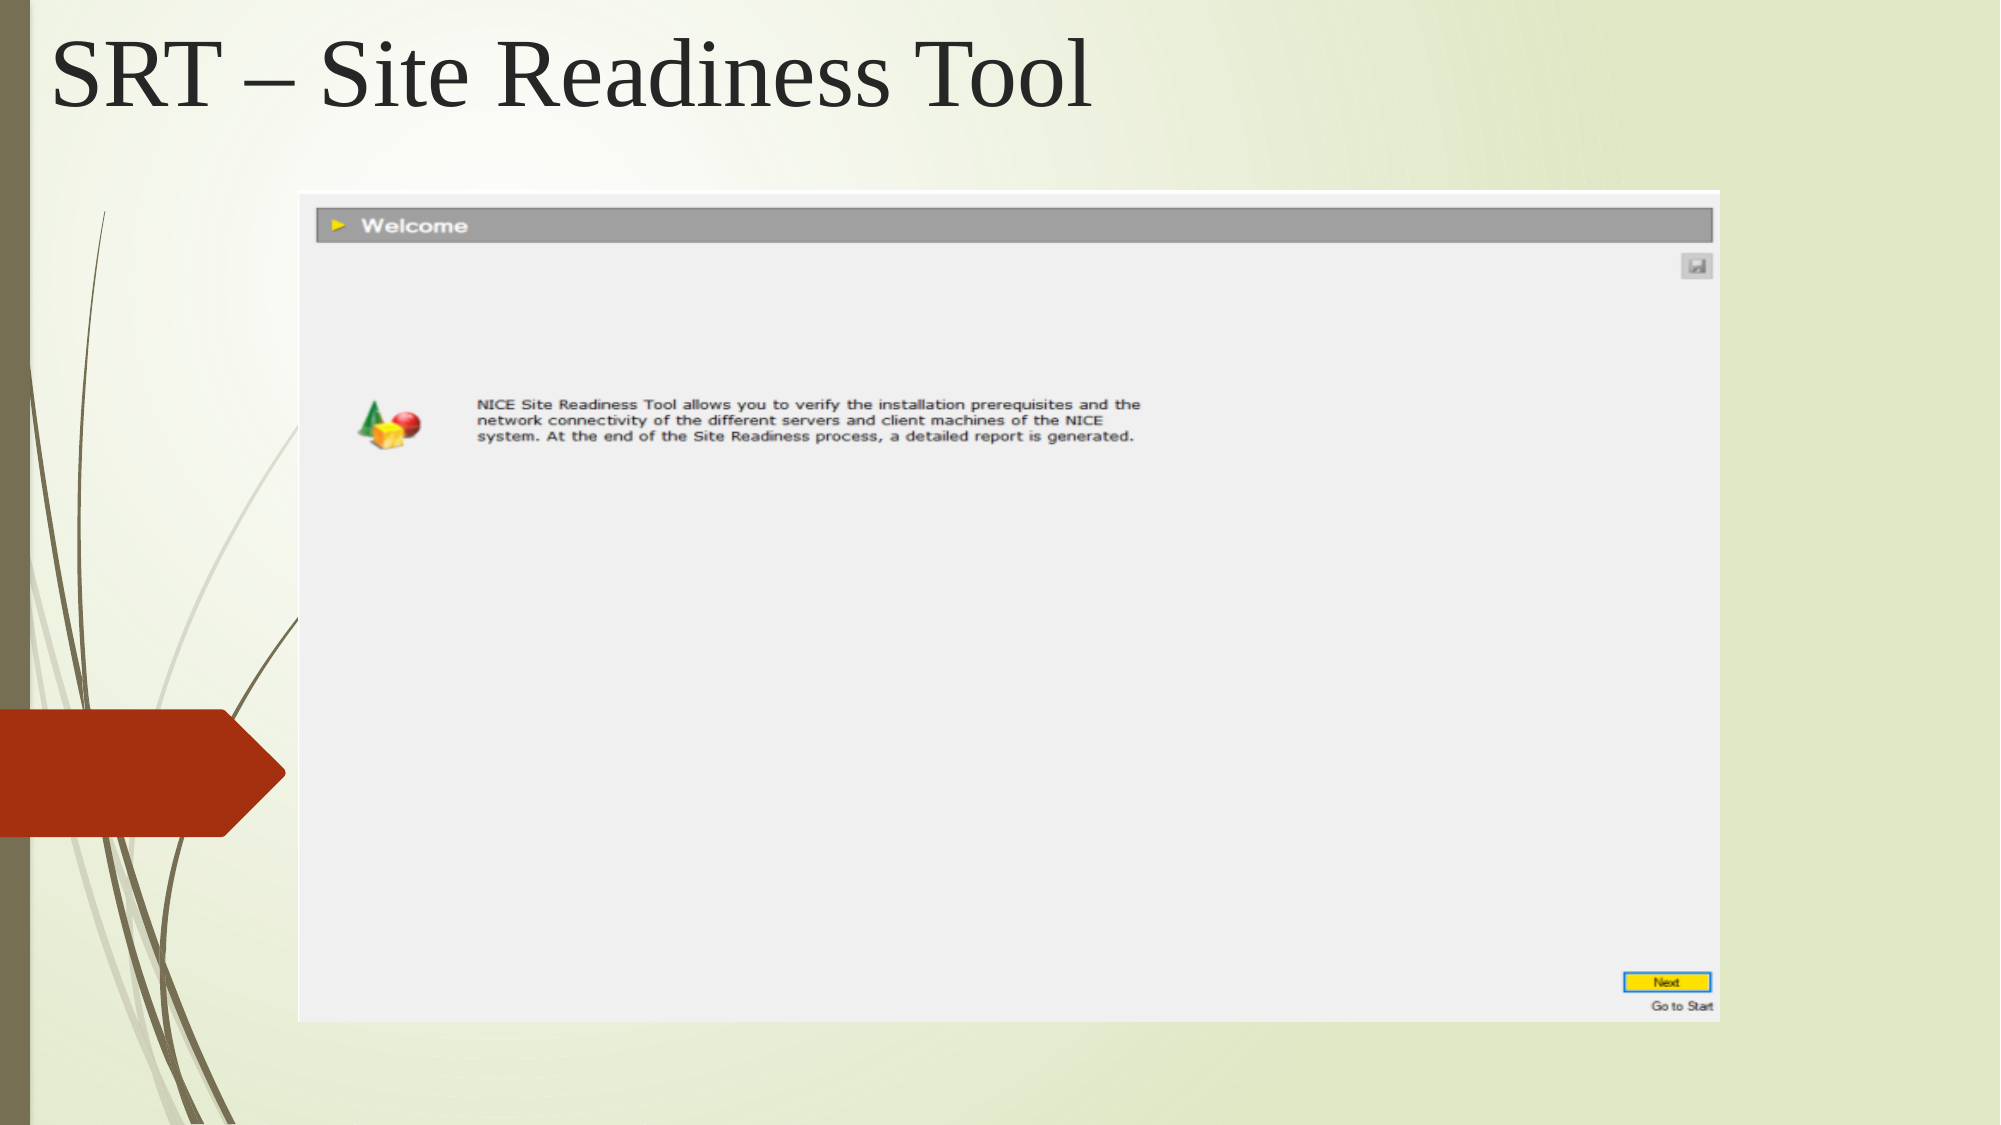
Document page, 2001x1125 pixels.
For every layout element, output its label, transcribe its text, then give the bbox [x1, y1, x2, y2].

title SRT – Site Readiness Tool [34, 0, 1483, 134]
picture [298, 189, 1720, 1022]
